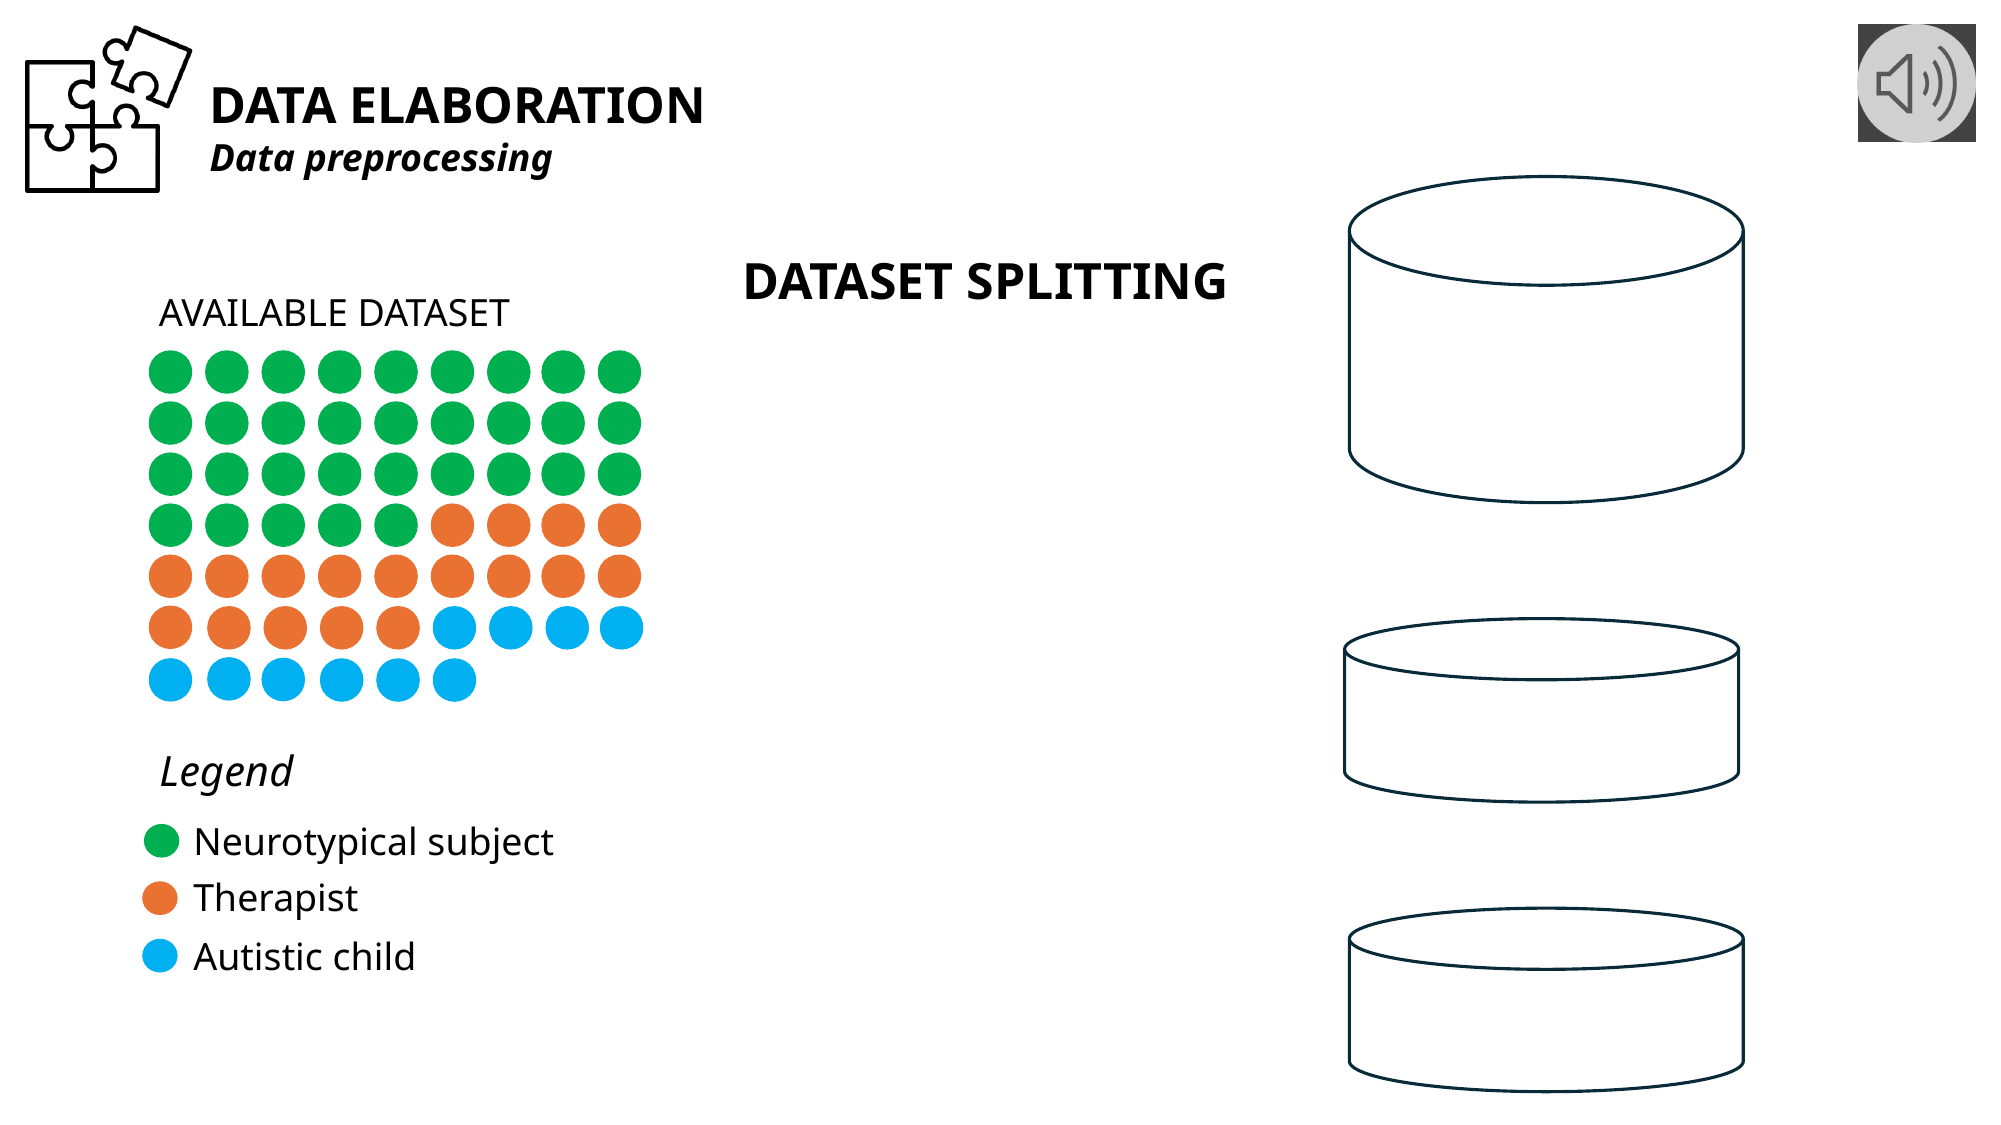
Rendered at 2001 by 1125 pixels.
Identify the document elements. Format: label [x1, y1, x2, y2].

text_box [374, 350, 418, 394]
text_box [489, 606, 533, 650]
text_box [205, 503, 249, 547]
text_box [597, 401, 642, 445]
text_box [148, 350, 193, 394]
text_box [261, 503, 305, 547]
text_box [374, 452, 418, 496]
text_box [374, 401, 418, 445]
text_box [205, 452, 249, 496]
text_box [487, 350, 531, 394]
text_box [374, 554, 418, 598]
text_box [217, 66, 807, 187]
text_box [597, 350, 642, 394]
text_box [374, 503, 418, 547]
text_box [597, 452, 642, 496]
text_box [148, 452, 193, 496]
text_box [597, 554, 642, 598]
text_box [597, 503, 642, 547]
text_box [318, 401, 362, 445]
text_box [207, 657, 251, 701]
text_box [261, 554, 305, 598]
picture [0, 0, 217, 220]
text_box [487, 503, 531, 547]
text_box [376, 658, 420, 702]
text_box [432, 658, 477, 702]
text_box [148, 401, 193, 445]
picture [1856, 22, 1977, 144]
text_box [541, 401, 585, 445]
text_box [148, 605, 193, 650]
text_box [430, 452, 475, 496]
text_box [205, 554, 249, 598]
text_box [143, 281, 583, 342]
text_box [318, 554, 362, 598]
text_box [1347, 906, 1745, 1094]
text_box [1343, 617, 1741, 804]
text_box [430, 503, 475, 547]
text_box [263, 606, 307, 650]
text_box [207, 606, 251, 650]
text_box [541, 452, 585, 496]
text_box [261, 401, 305, 445]
text_box [320, 606, 364, 650]
text_box [148, 554, 193, 598]
text_box [545, 606, 589, 650]
text_box [318, 503, 362, 547]
text_box [430, 350, 475, 394]
text_box [487, 452, 531, 496]
text_box [541, 503, 585, 547]
text_box [142, 810, 573, 986]
text_box [318, 350, 362, 394]
text_box [430, 554, 475, 598]
text_box [487, 554, 531, 598]
text_box [205, 350, 249, 394]
text_box [261, 657, 305, 702]
text_box [430, 401, 475, 445]
text_box [376, 606, 420, 650]
text_box [432, 606, 477, 650]
text_box [148, 503, 193, 547]
text_box [720, 242, 1252, 318]
text_box [599, 606, 644, 650]
text_box [320, 658, 364, 702]
text_box [541, 350, 585, 394]
text_box [318, 452, 362, 496]
text_box [261, 350, 305, 394]
text_box [1347, 174, 1745, 505]
text_box [261, 452, 305, 496]
text_box [205, 401, 249, 445]
text_box [487, 401, 531, 445]
text_box [144, 736, 477, 802]
text_box [148, 658, 193, 702]
text_box [541, 554, 585, 598]
